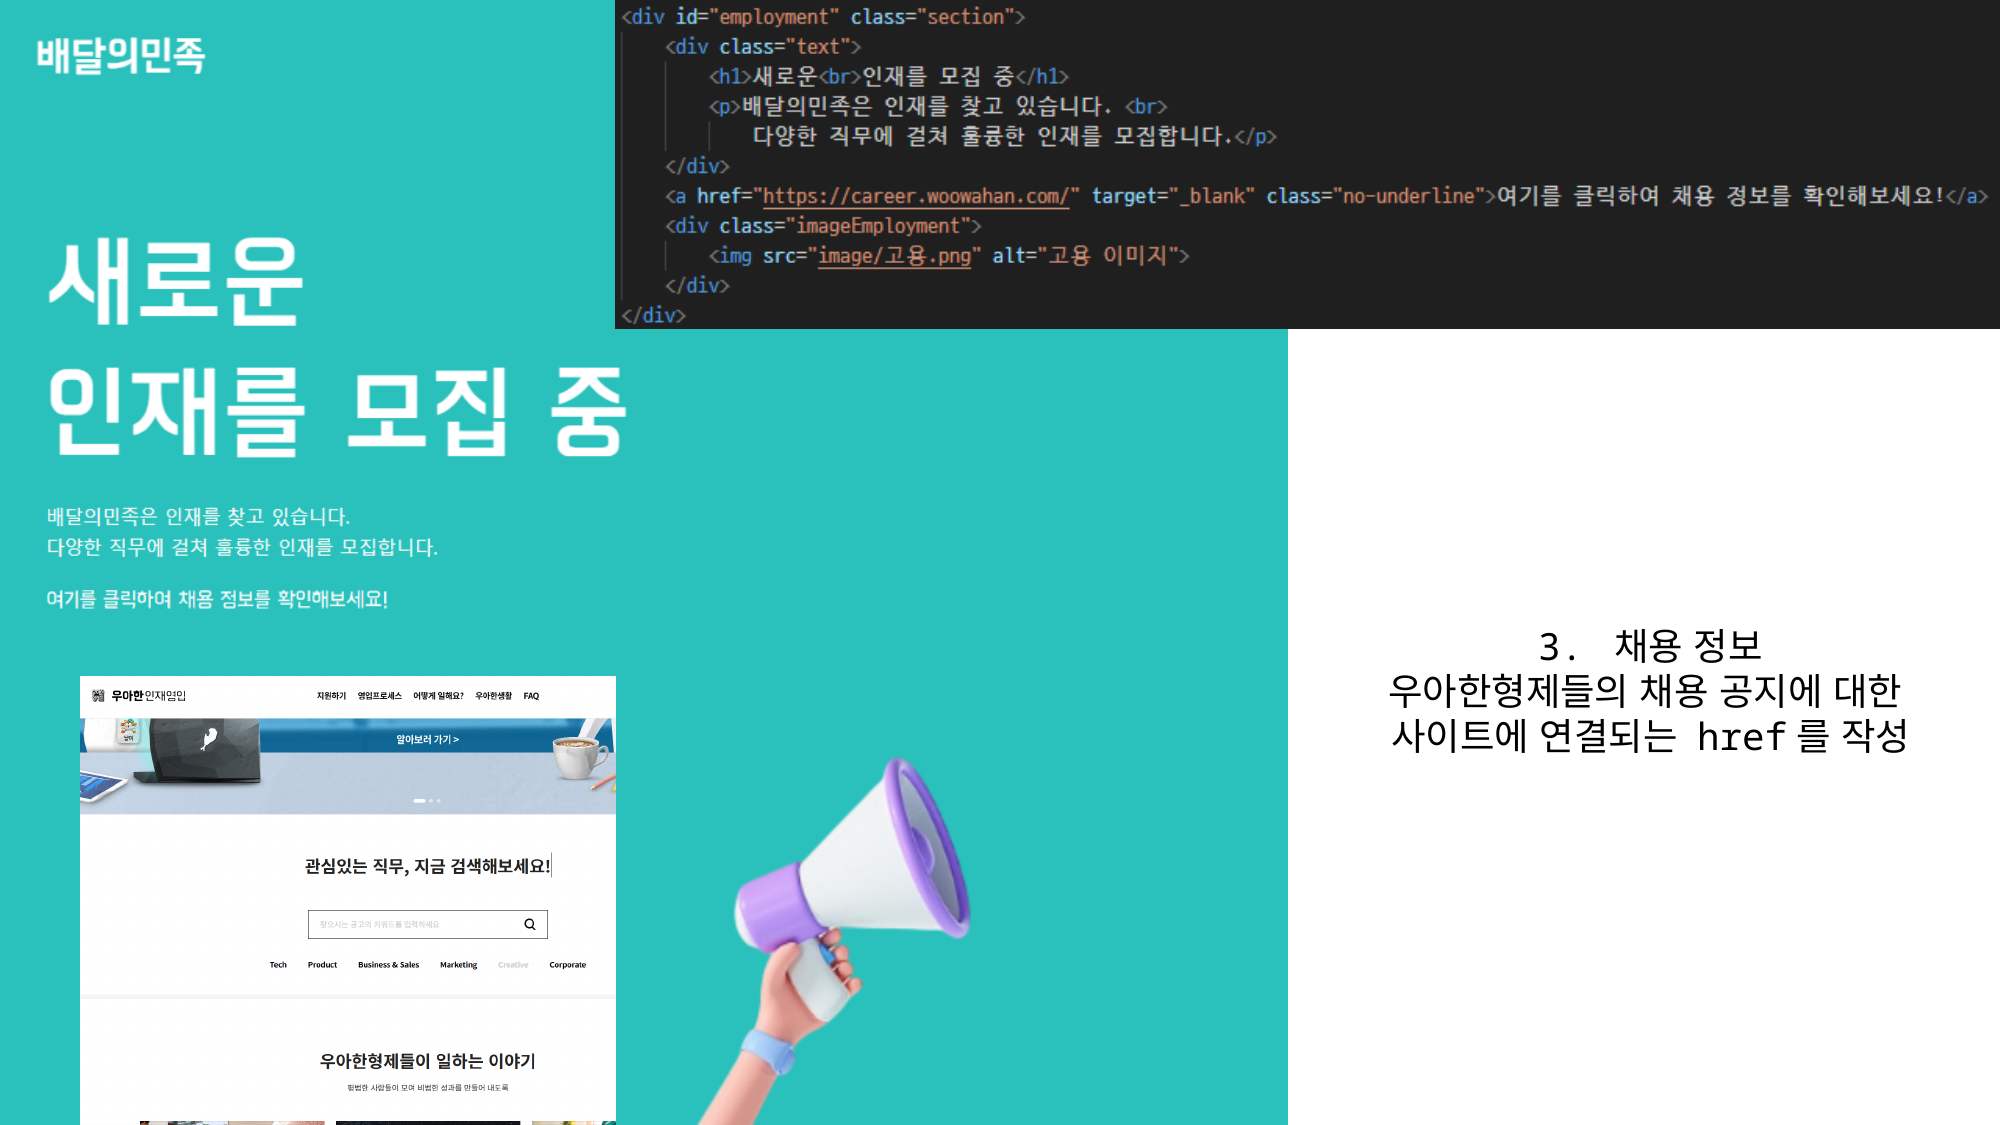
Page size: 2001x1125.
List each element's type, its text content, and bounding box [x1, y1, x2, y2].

picture [0, 0, 2000, 1125]
text_box 3. 채용 정보 우아한형제들의 채용 공지에 대한 사이트에 연결되는 href를 작성 [1288, 616, 2000, 811]
